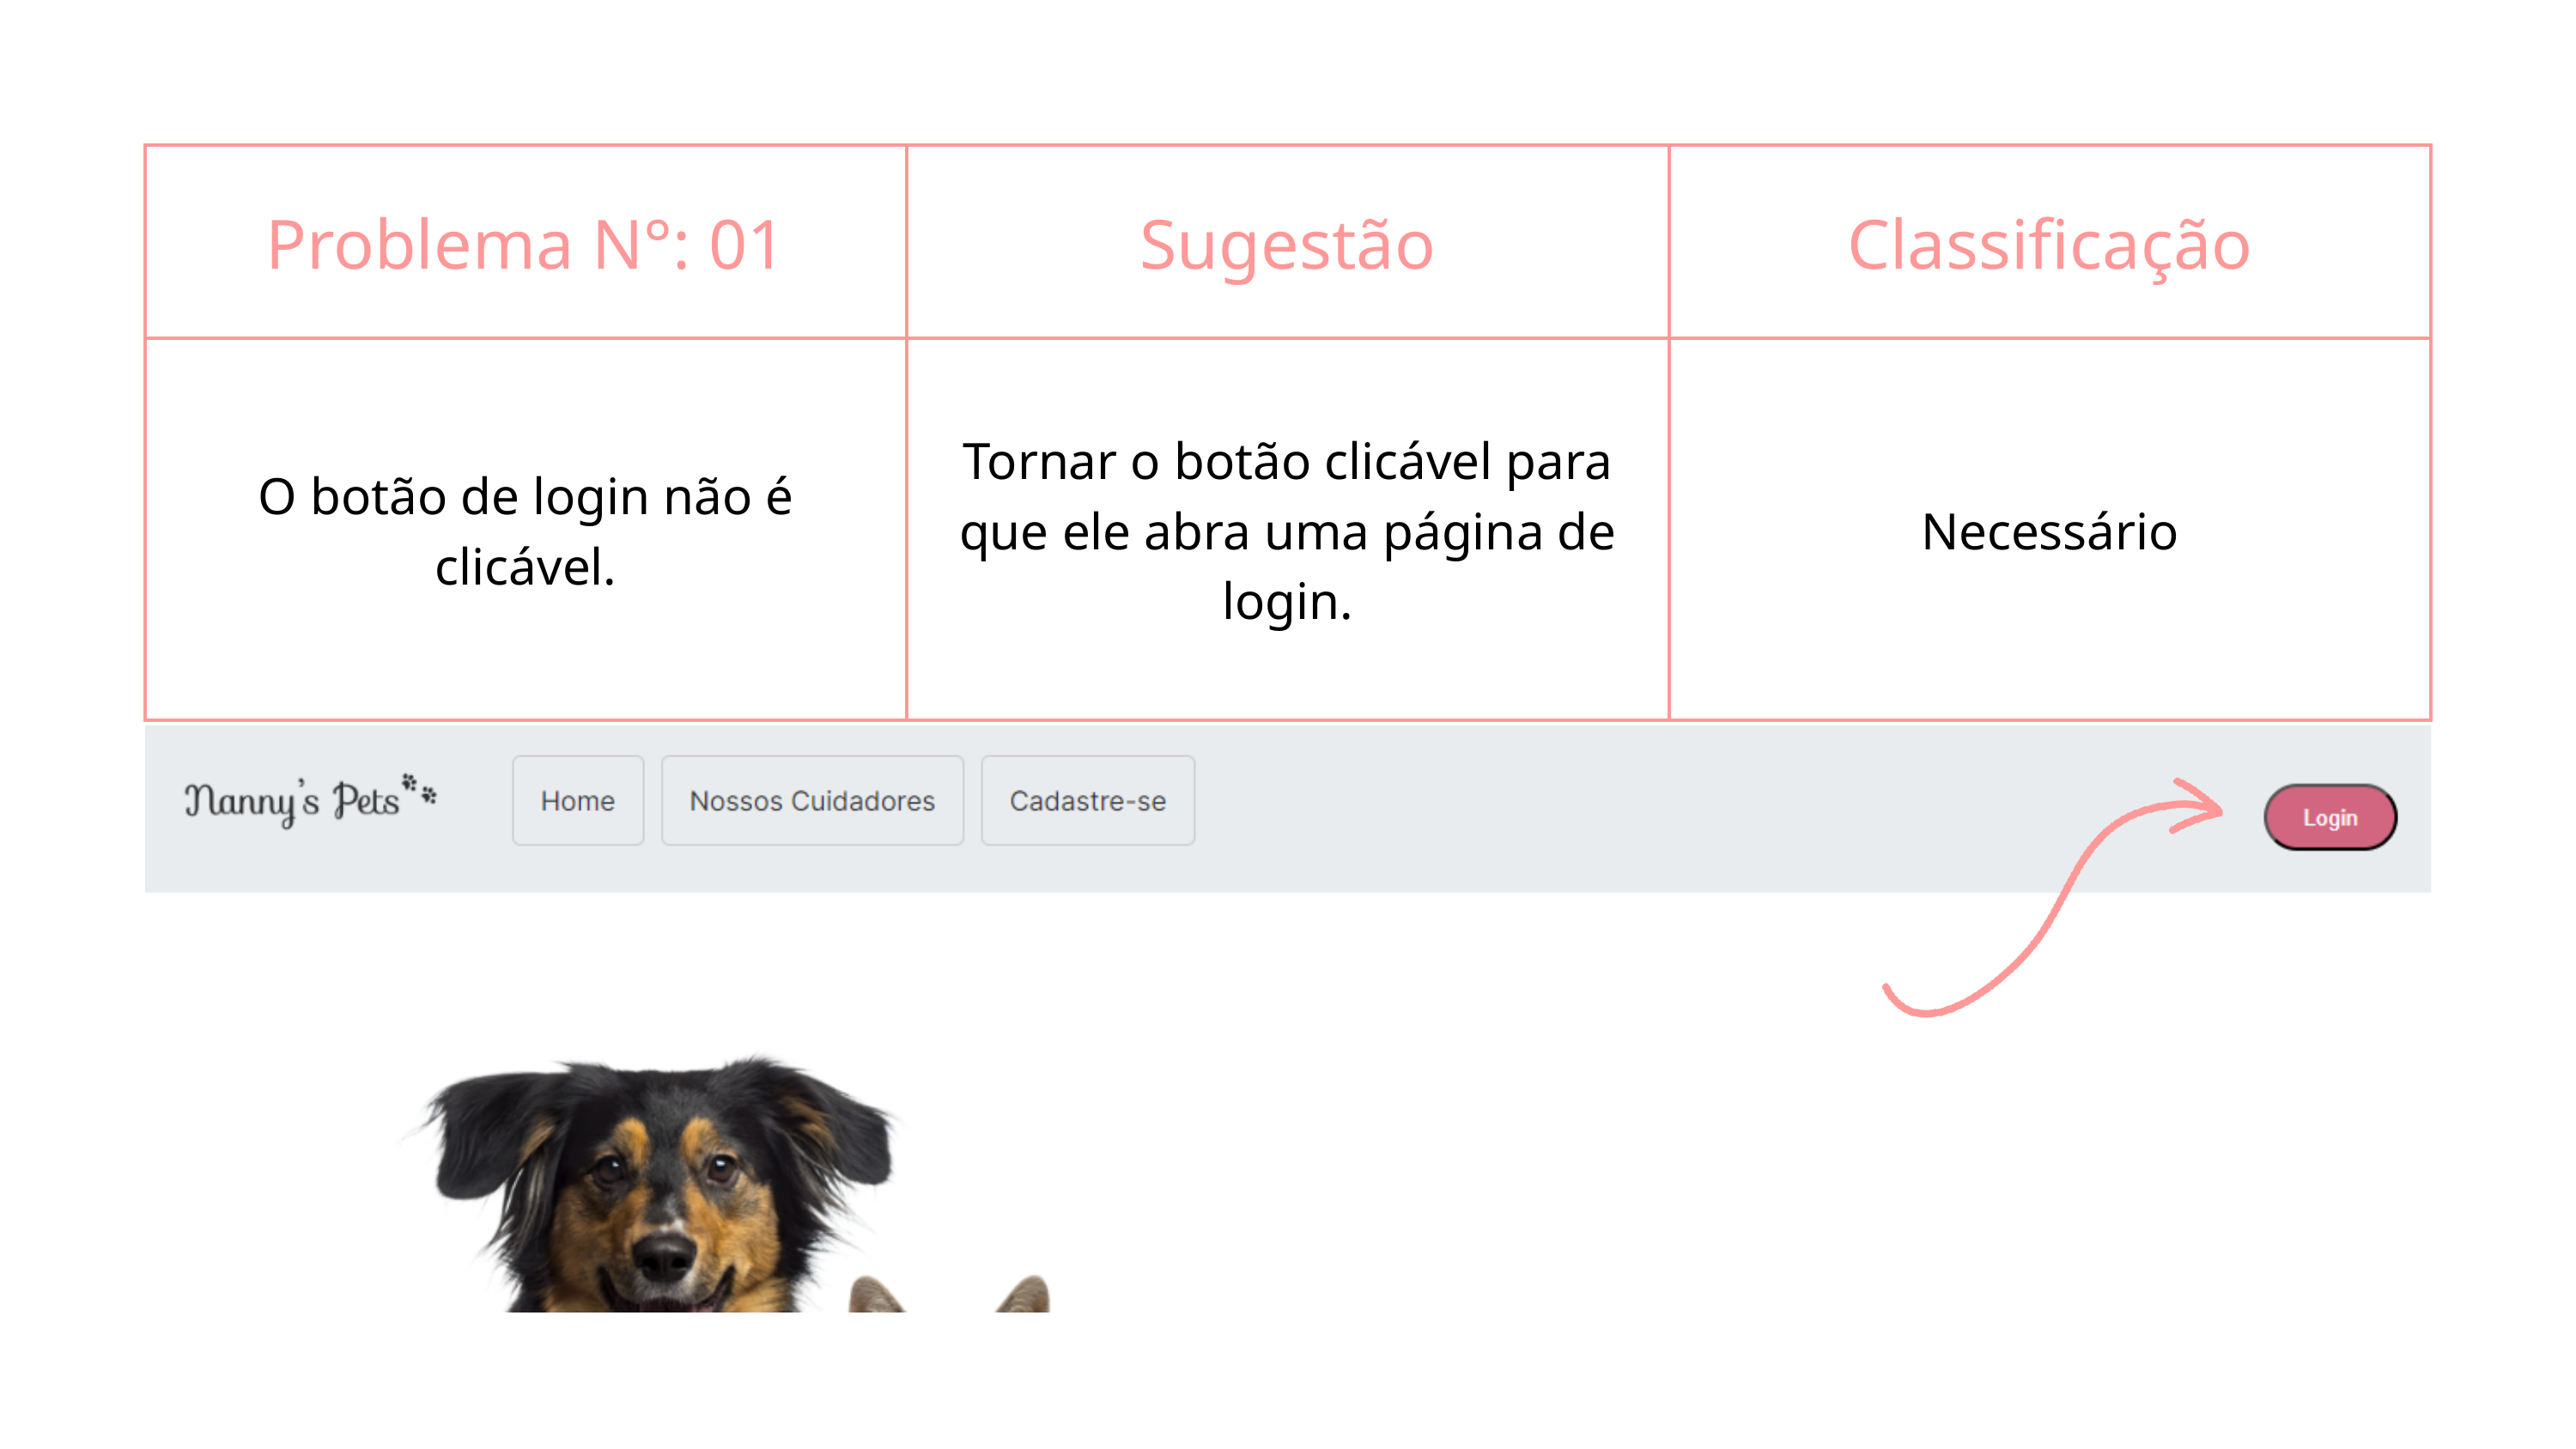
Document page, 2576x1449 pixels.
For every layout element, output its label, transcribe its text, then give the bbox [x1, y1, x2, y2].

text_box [144, 724, 2432, 1313]
table_cell O botão de login não é clicável. [147, 340, 905, 718]
table_header Problema N°: 01 [147, 147, 905, 336]
table_header Classificação [1671, 147, 2429, 336]
table_header Sugestão [908, 147, 1668, 336]
table_cell Tornar o botão clicável para que ele abra uma página de login. [908, 340, 1668, 718]
table_cell Necessário [1671, 340, 2429, 718]
